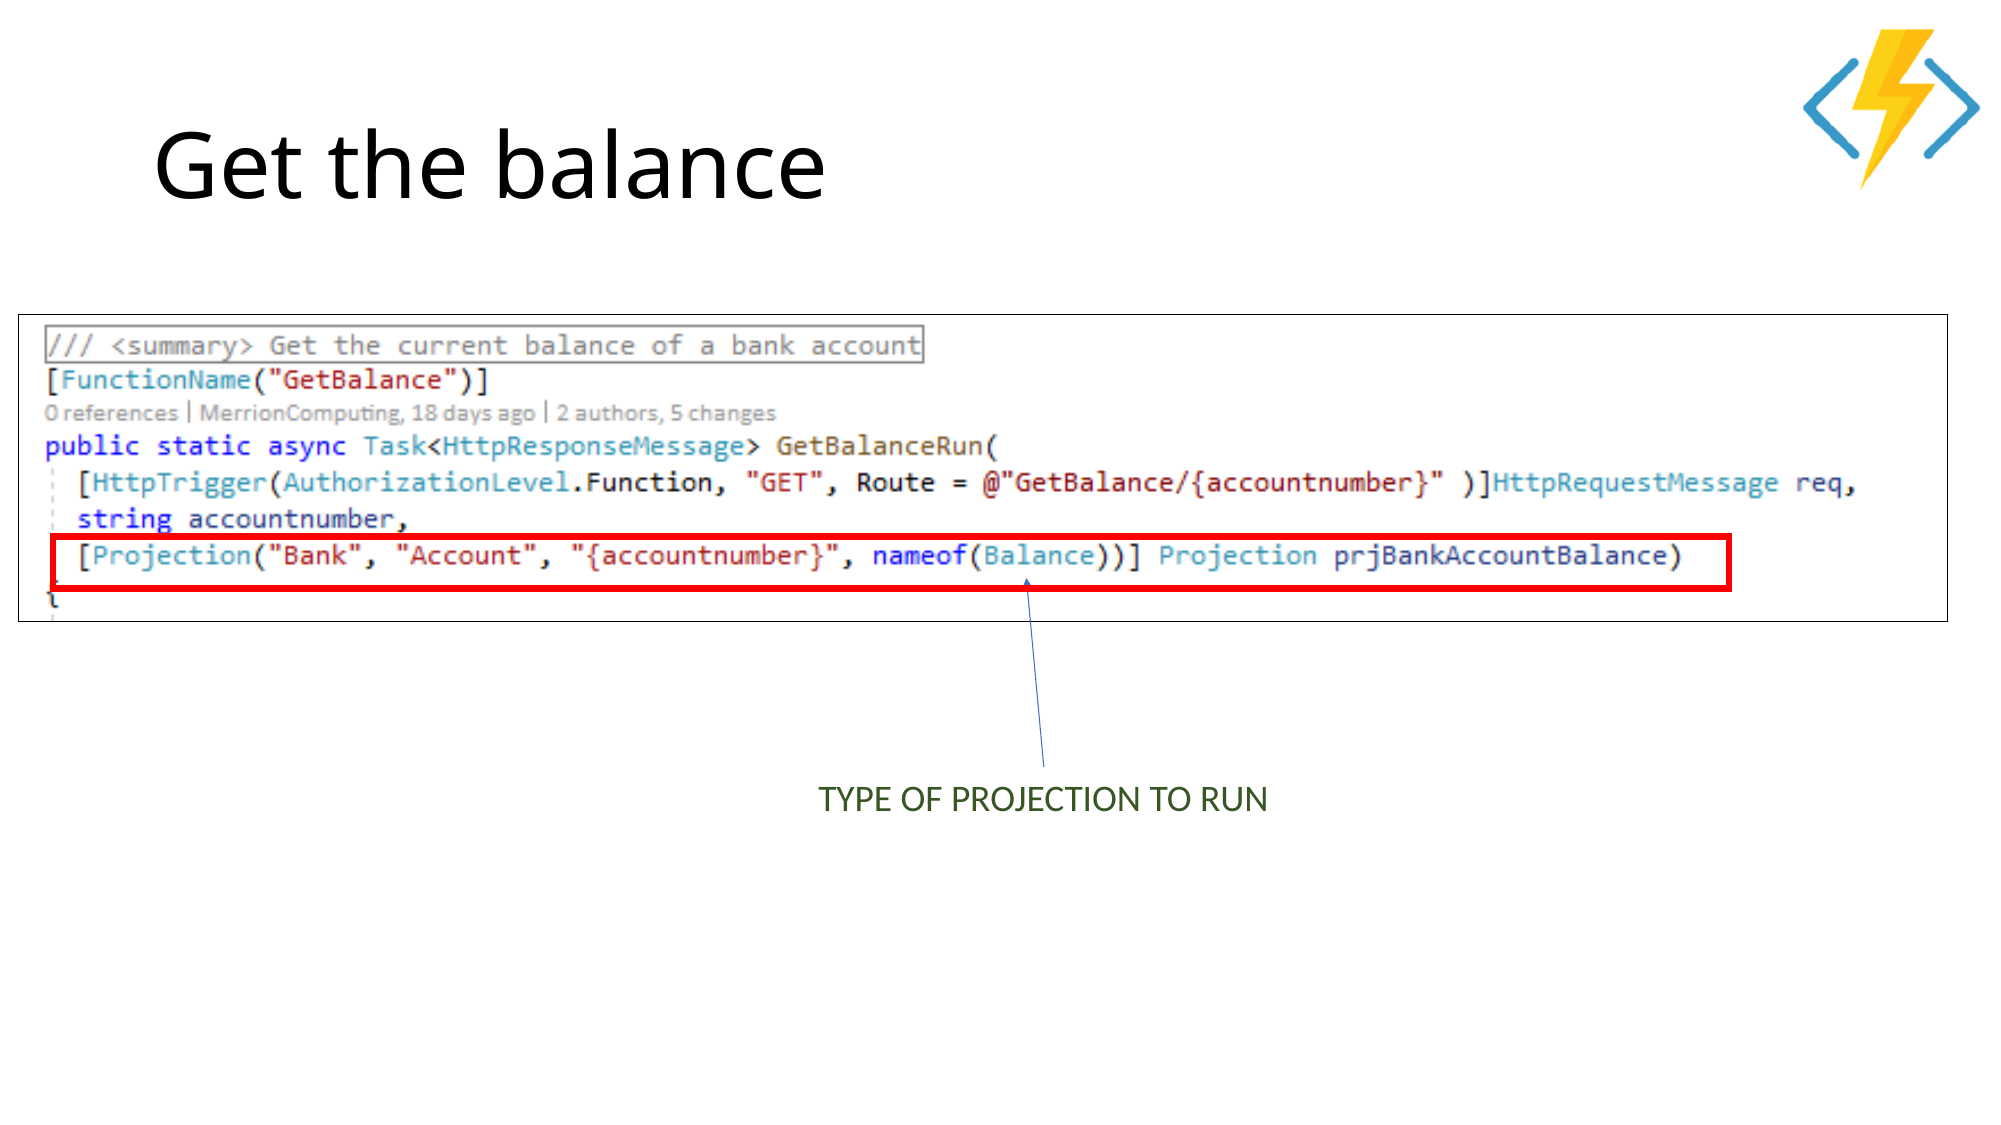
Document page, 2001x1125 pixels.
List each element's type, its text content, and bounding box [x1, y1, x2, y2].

text_box TYPE OF PROJECTION TO RUN [803, 766, 1285, 827]
picture [1796, 22, 1985, 195]
title Get the balance [137, 59, 1863, 278]
picture [17, 314, 1948, 622]
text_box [1026, 577, 1044, 767]
